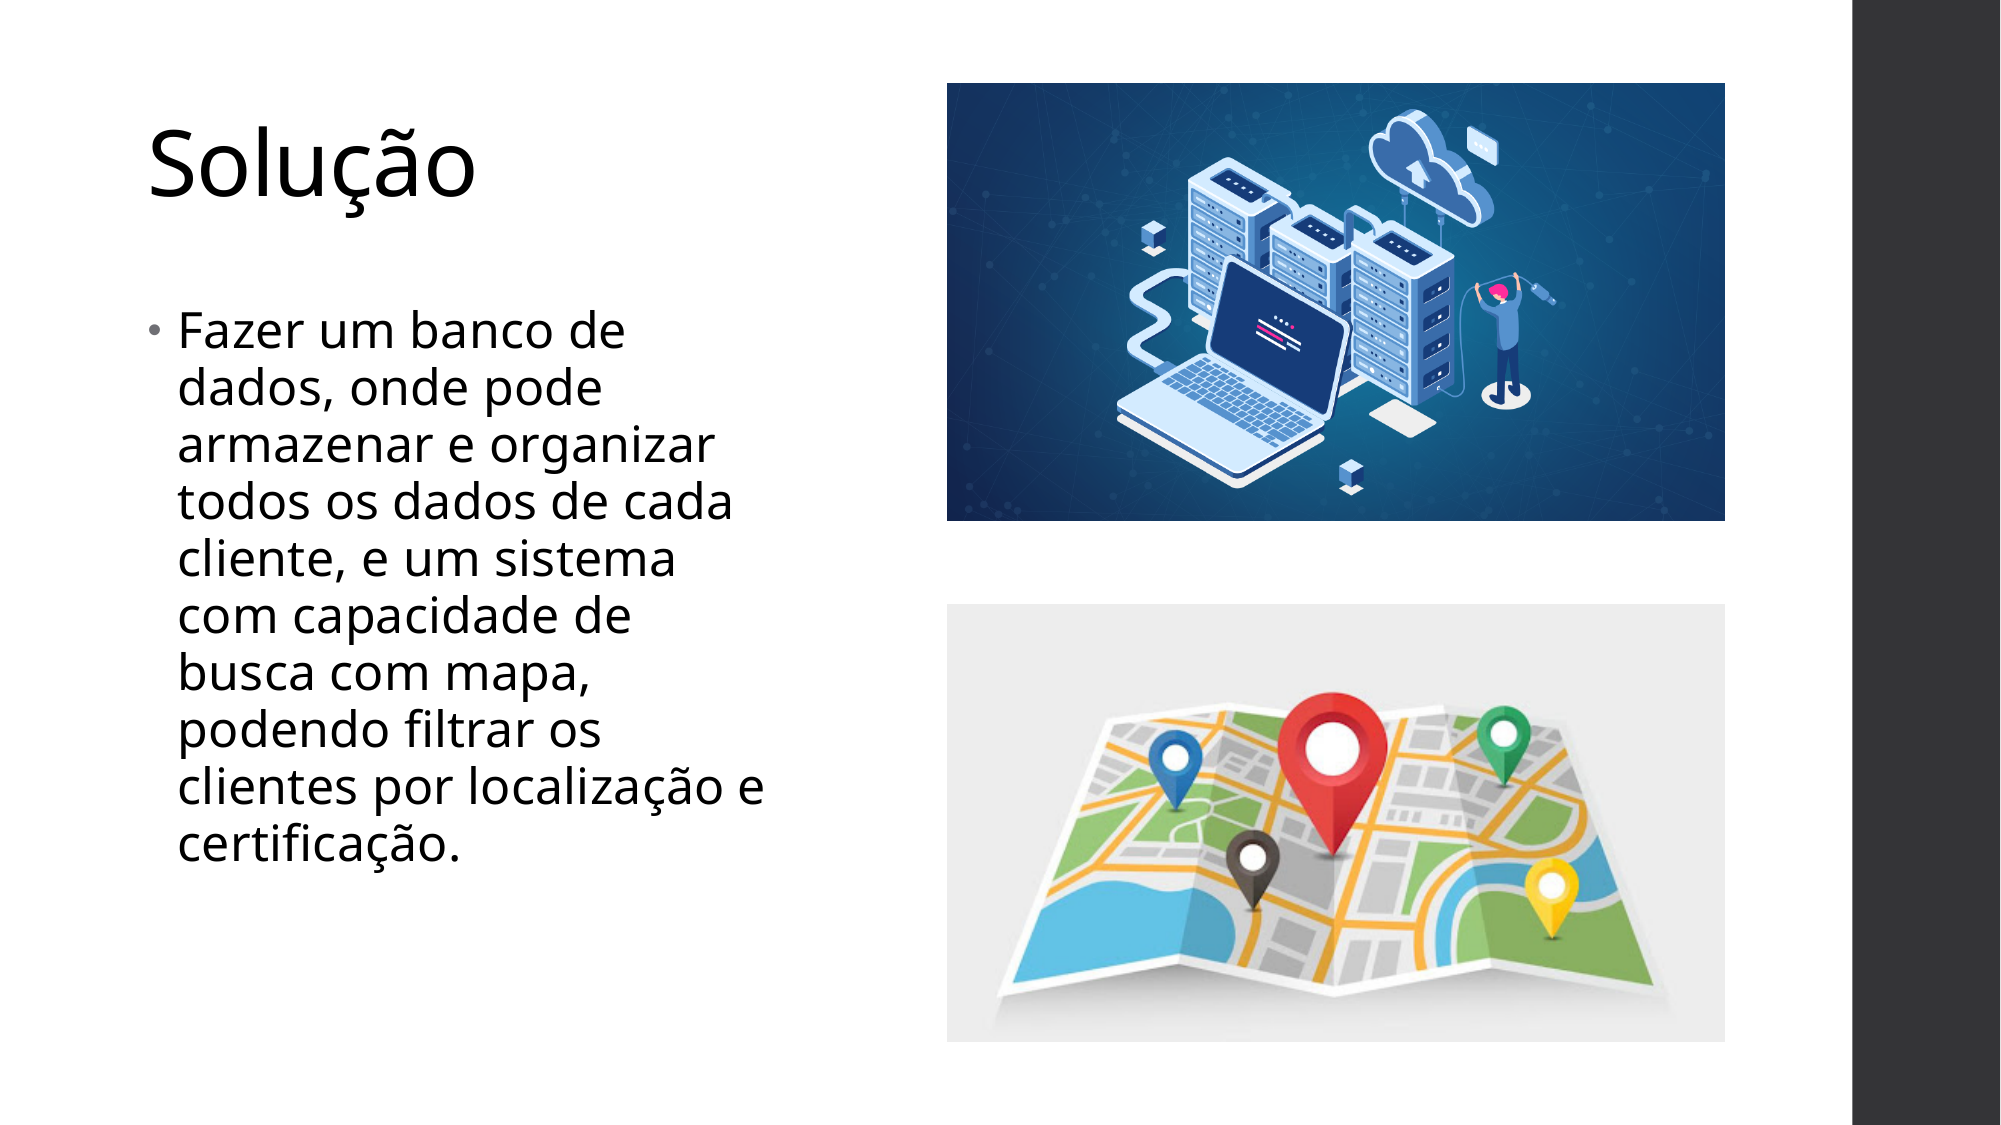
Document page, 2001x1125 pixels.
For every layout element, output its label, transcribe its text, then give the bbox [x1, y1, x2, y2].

title Solução [132, 71, 538, 224]
list Fazer um banco de dados, onde pode armazenar e organizar todos os dados de cada cliente, e um sistema com capacidade de busca com mapa, podendo filtrar os clientes por localização e certificação. [132, 295, 791, 1010]
picture [947, 83, 1725, 521]
picture [947, 603, 1725, 1042]
